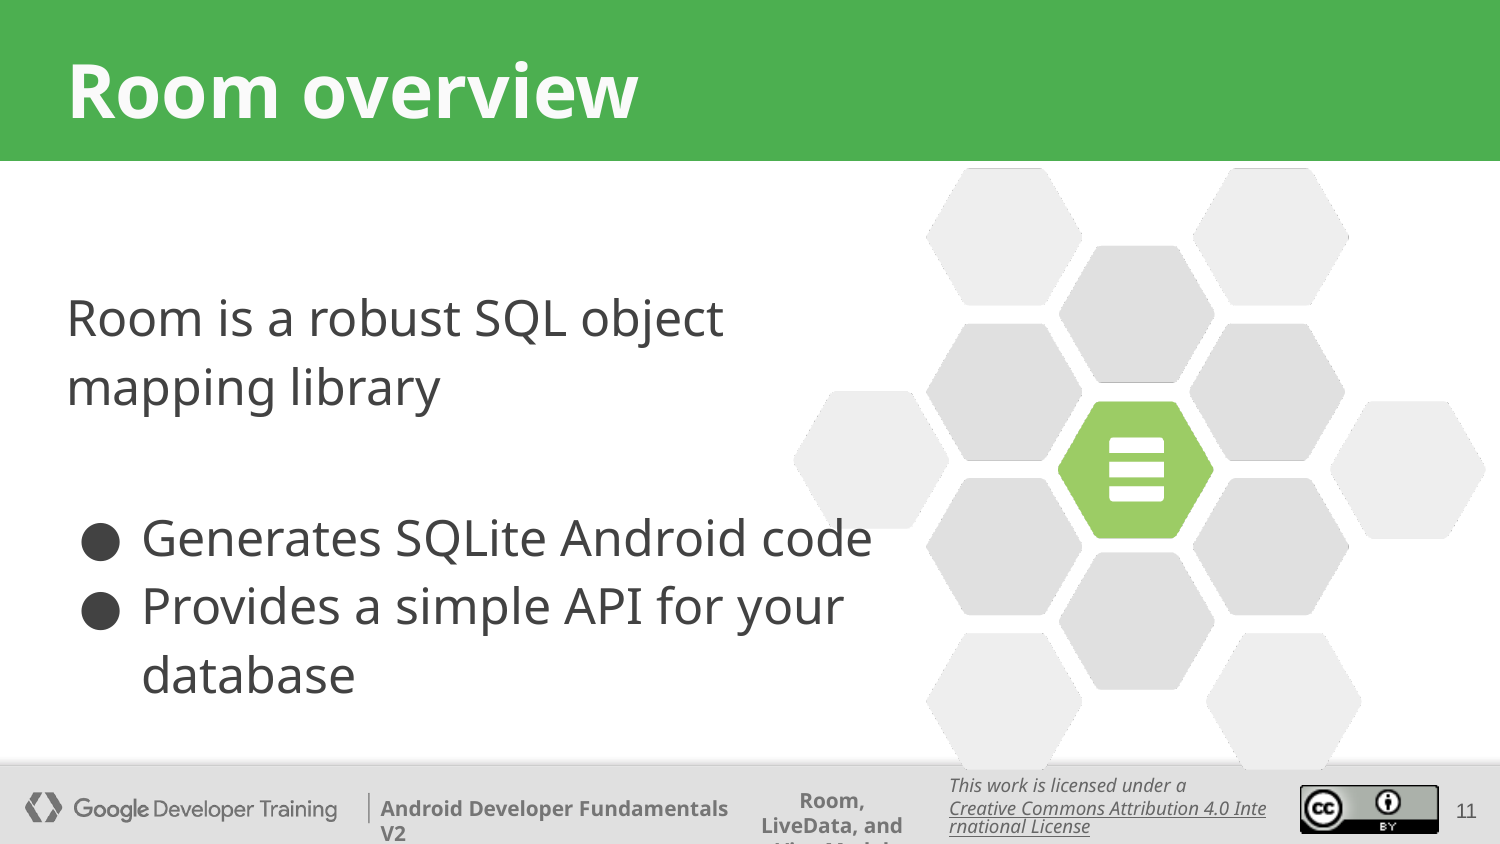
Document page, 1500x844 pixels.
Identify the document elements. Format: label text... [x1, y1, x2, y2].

slide_number ‹#› [1402, 785, 1493, 842]
list Room is a robust SQL object mapping library Generates SQLite Android code Provides a simple API for your database [51, 262, 783, 737]
title Room overview [51, 28, 1449, 122]
picture [0, 161, 1500, 844]
